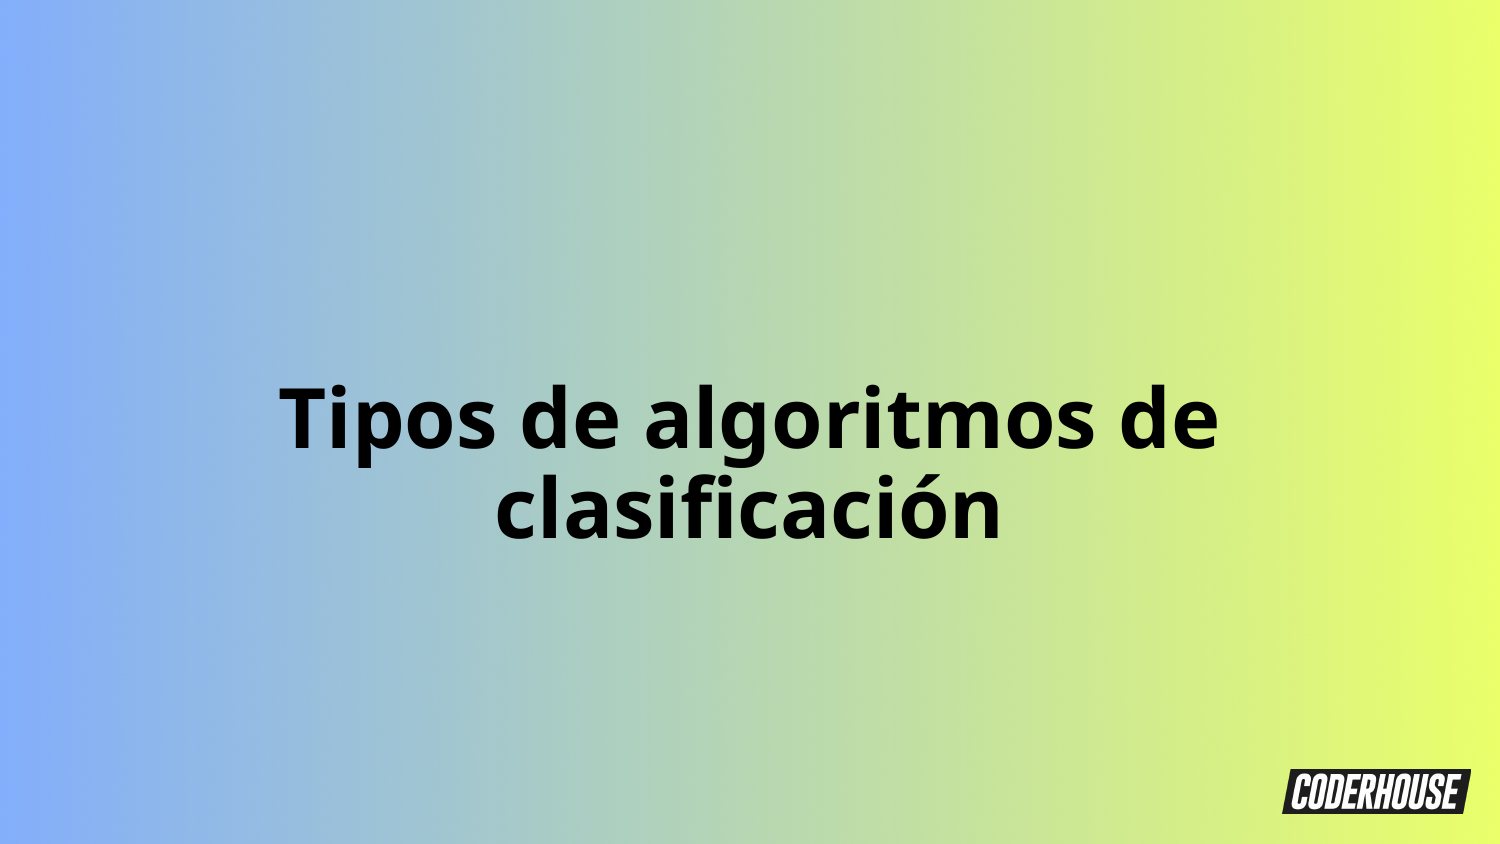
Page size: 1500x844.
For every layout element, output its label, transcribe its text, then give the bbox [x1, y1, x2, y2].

picture [0, 0, 1500, 844]
text_box Tipos de algoritmos de clasificación [239, 361, 1261, 572]
